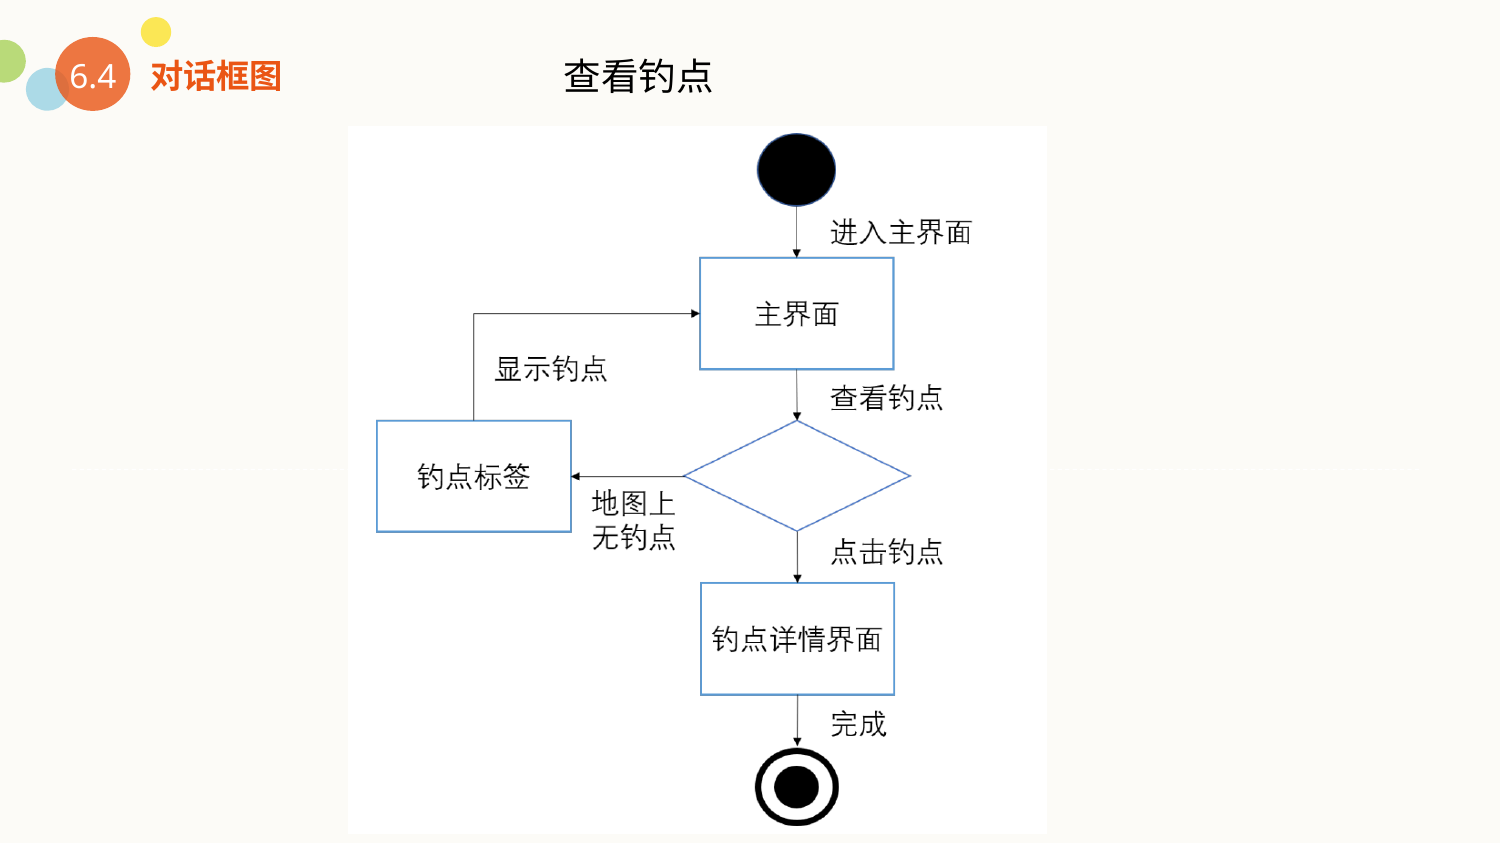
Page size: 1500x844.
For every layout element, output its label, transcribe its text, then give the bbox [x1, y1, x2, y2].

picture [347, 126, 1047, 835]
text_box 查看钓点 [549, 45, 827, 106]
text_box [140, 17, 172, 48]
text_box [55, 36, 131, 111]
text_box 6.4 [65, 55, 120, 96]
text_box [25, 67, 66, 111]
text_box [0, 39, 26, 83]
text_box 对话框图 [150, 55, 379, 96]
